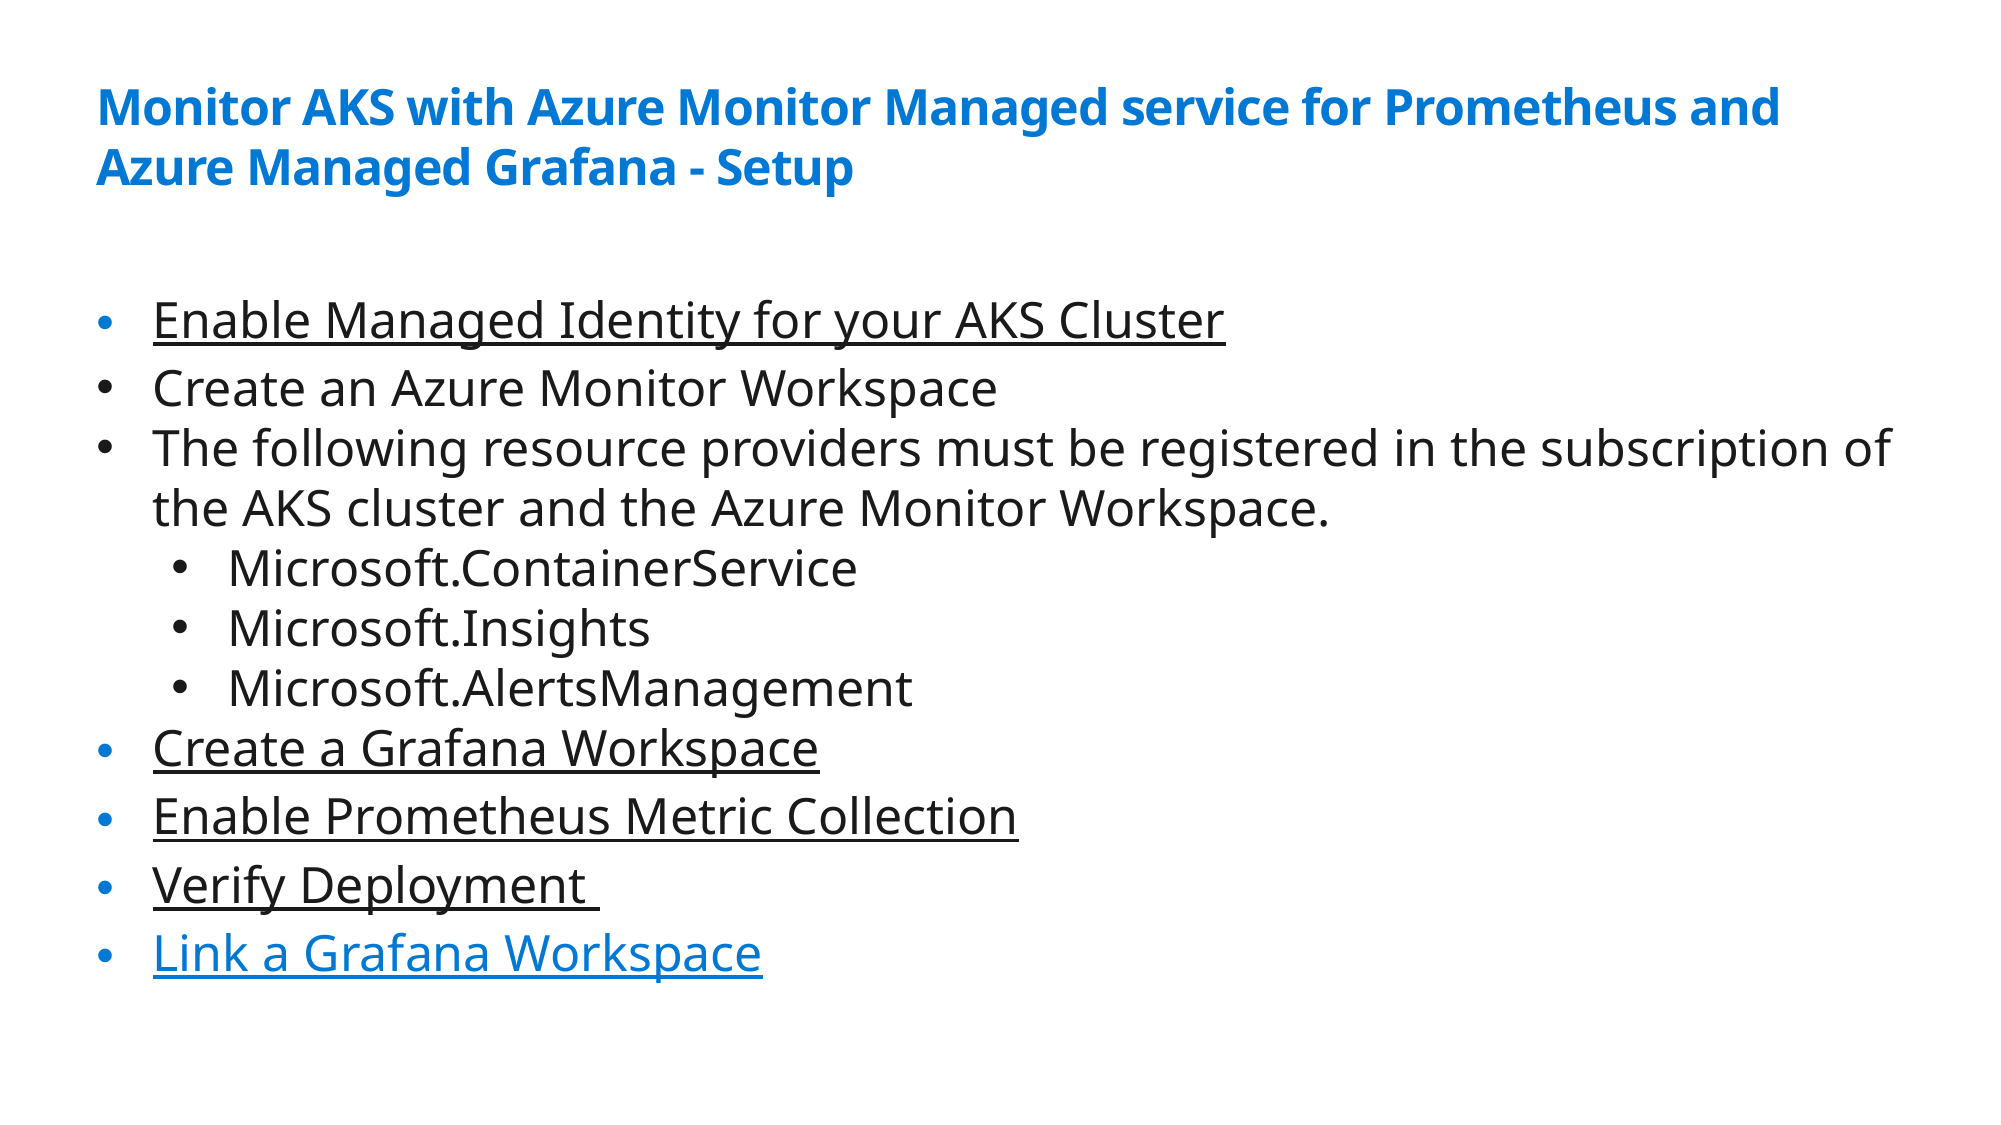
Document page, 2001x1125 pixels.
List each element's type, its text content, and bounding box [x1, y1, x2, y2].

title Monitor AKS with Azure Monitor Managed service for Prometheus and Azure Managed Grafana - Setup [96, 75, 1904, 202]
text_box Enable Managed Identity for your AKS Cluster​ Create an Azure Monitor Workspace​ The following resource providers must be registered in the subscription of the AKS cluster and the Azure Monitor Workspace.​ Microsoft.ContainerService​ Microsoft.Insights​ Microsoft.AlertsManagement​ Create a Grafana Workspace​ Enable Prometheus Metric Collection​ Verify Deployment ​ Link a Grafana Workspace [96, 288, 1960, 1040]
